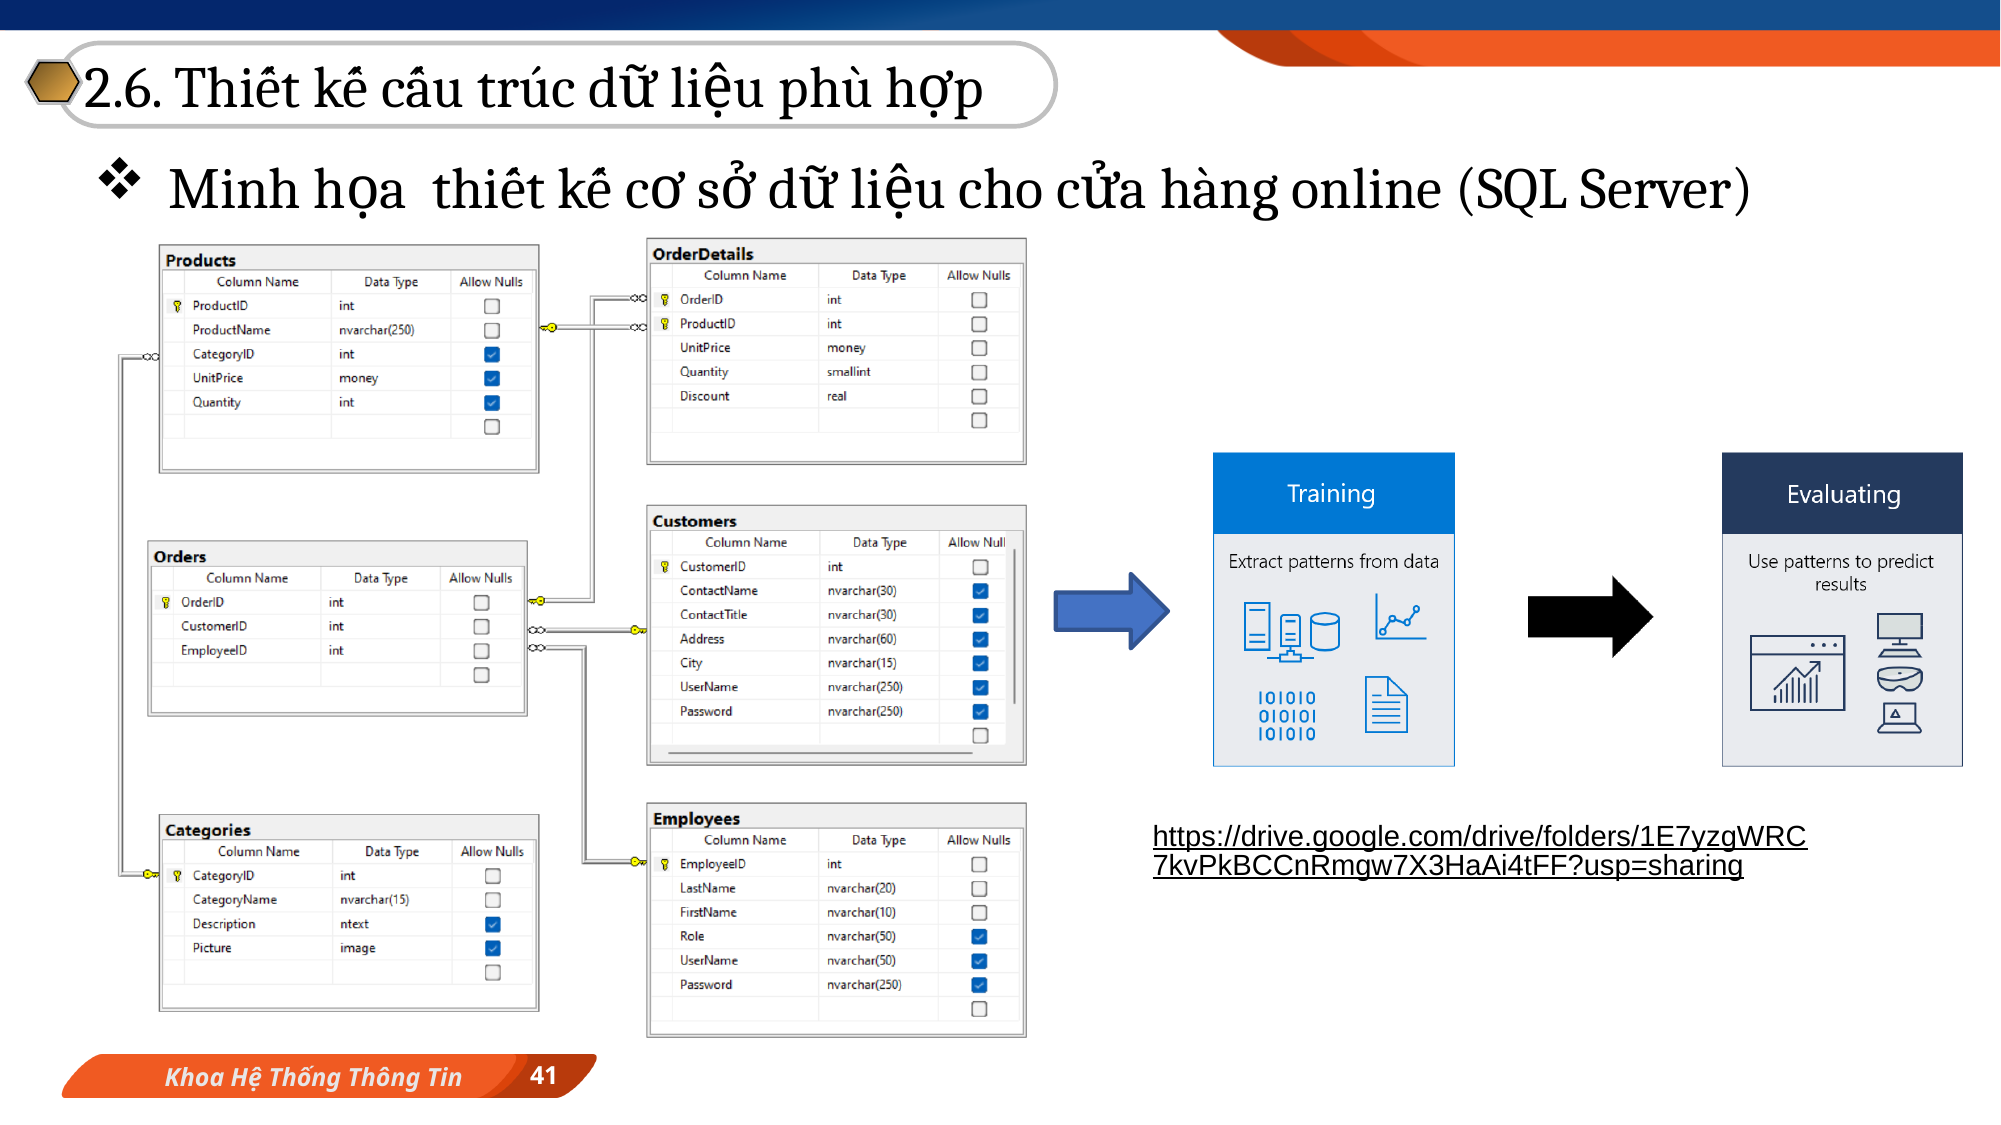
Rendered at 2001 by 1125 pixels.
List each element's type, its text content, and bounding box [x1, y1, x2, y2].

text_box Minh họa thiết kế cơ sở dữ liệu cho cửa hàng online (SQL Server) [78, 143, 1954, 1005]
picture [0, 0, 2001, 71]
text_box https://drive.google.com/drive/folders/1E7yzgWRC7kvPkBCCnRmgw7X3HaAi4tFF?usp=sharing [1137, 809, 1834, 895]
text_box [24, 42, 1057, 127]
text_box [1053, 571, 1171, 651]
picture [34, 231, 1036, 1125]
footer Khoa Hệ Thống Thông Tin [119, 1054, 508, 1098]
picture [1188, 434, 1991, 788]
slide_number 41 [508, 1051, 574, 1106]
